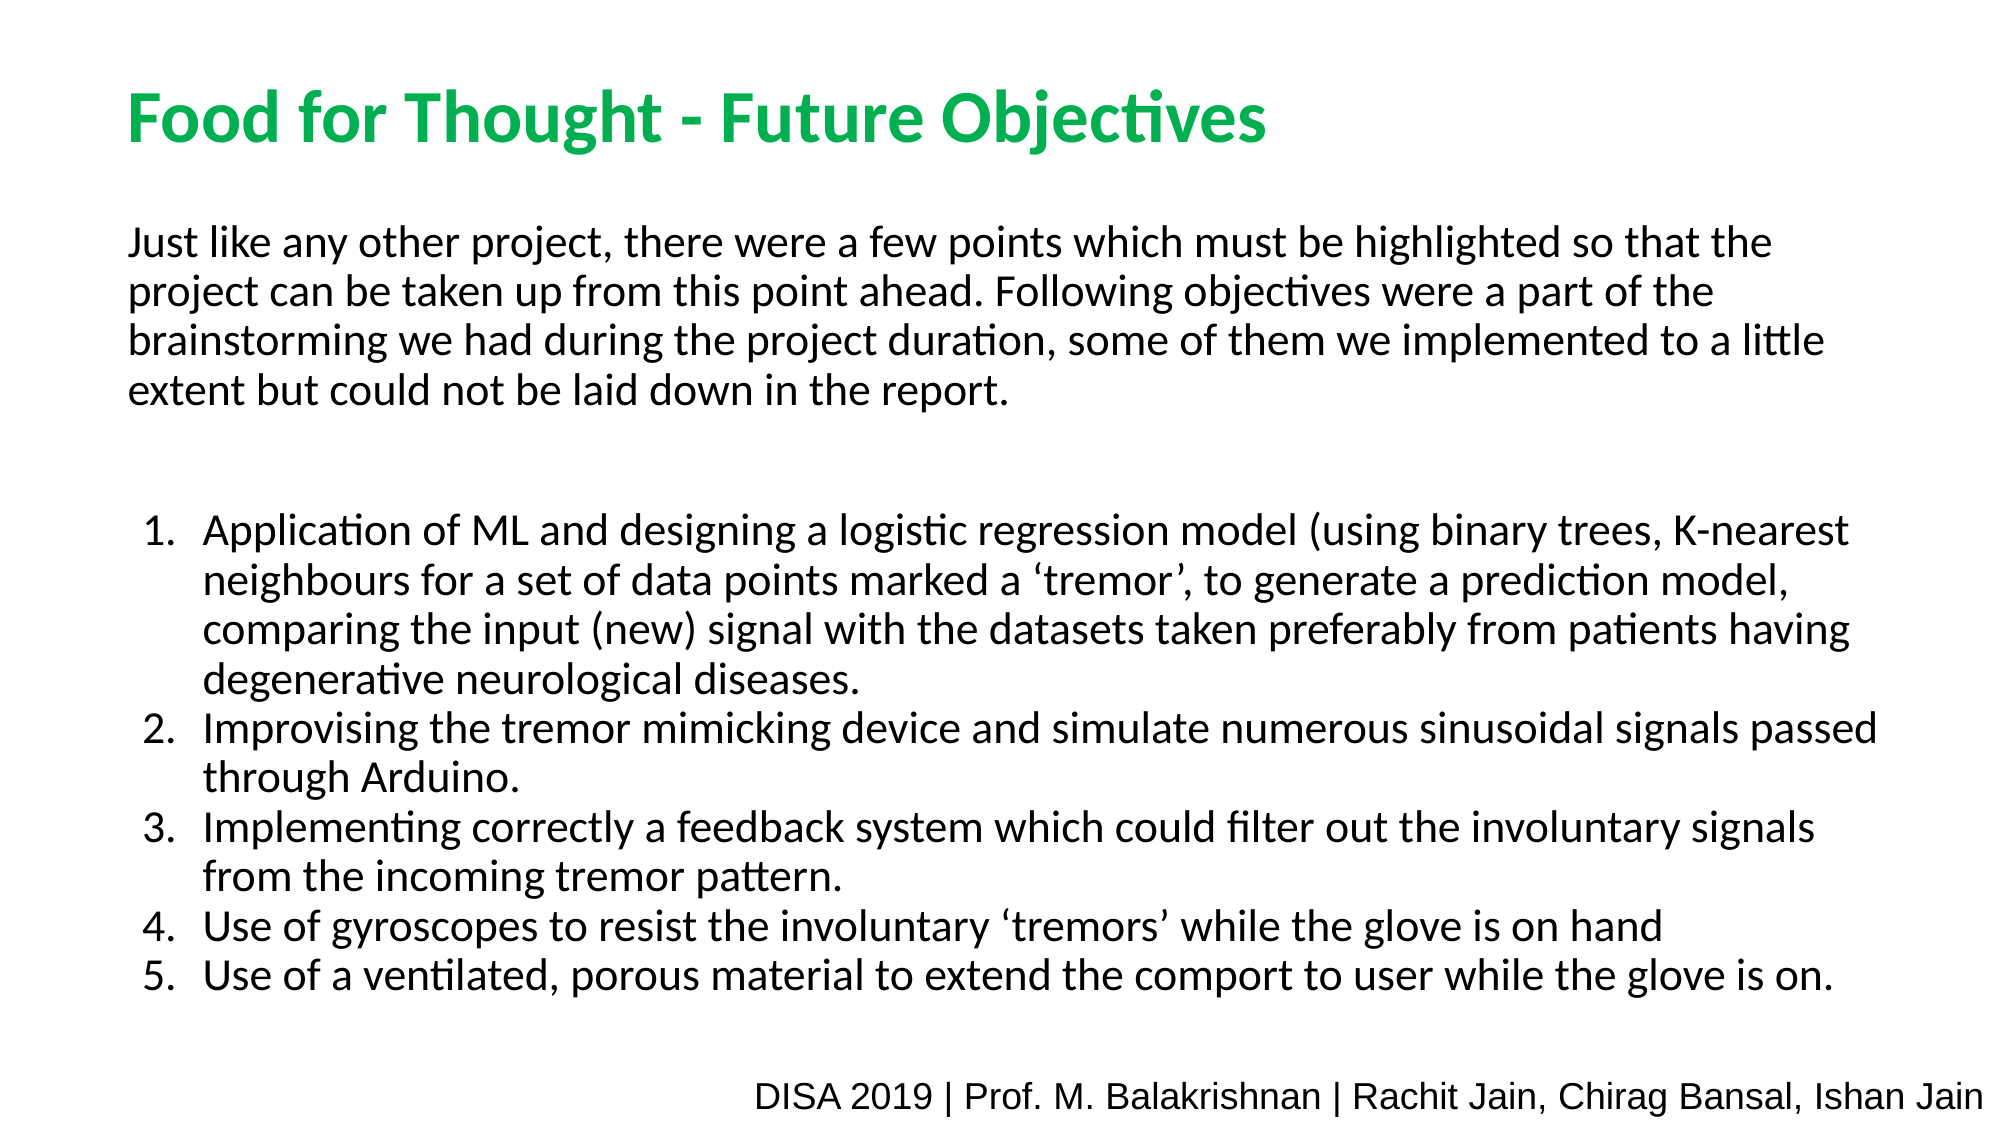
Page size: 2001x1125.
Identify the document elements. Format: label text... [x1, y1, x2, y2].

title Food for Thought - Future Objectives [112, 40, 1838, 197]
list Just like any other project, there were a few points which must be highlighted so that the project can be taken up from this point ahead. Following objectives were a part of the brainstorming we had during the project duration, some of them we implemented to a little extent but could not be laid down in the report. Application of ML and designing a logistic regression model (using binary trees, K-nearest neighbours for a set of data points marked a ‘tremor’, to generate a prediction model, comparing the input (new) signal with the datasets taken preferably from patients having degenerative neurological diseases. Improvising the tremor mimicking device and simulate numerous sinusoidal signals passed through Arduino. Implementing correctly a feedback system which could filter out the involuntary signals from the incoming tremor pattern. Use of gyroscopes to resist the involuntary ‘tremors’ while the glove is on hand Use of a ventilated, porous material to extend the comport to user while the glove is on. [112, 210, 1908, 1085]
text_box DISA 2019 | Prof. M. Balakrishnan | Rachit Jain, Chirag Bansal, Ishan Jain [657, 1064, 2000, 1125]
